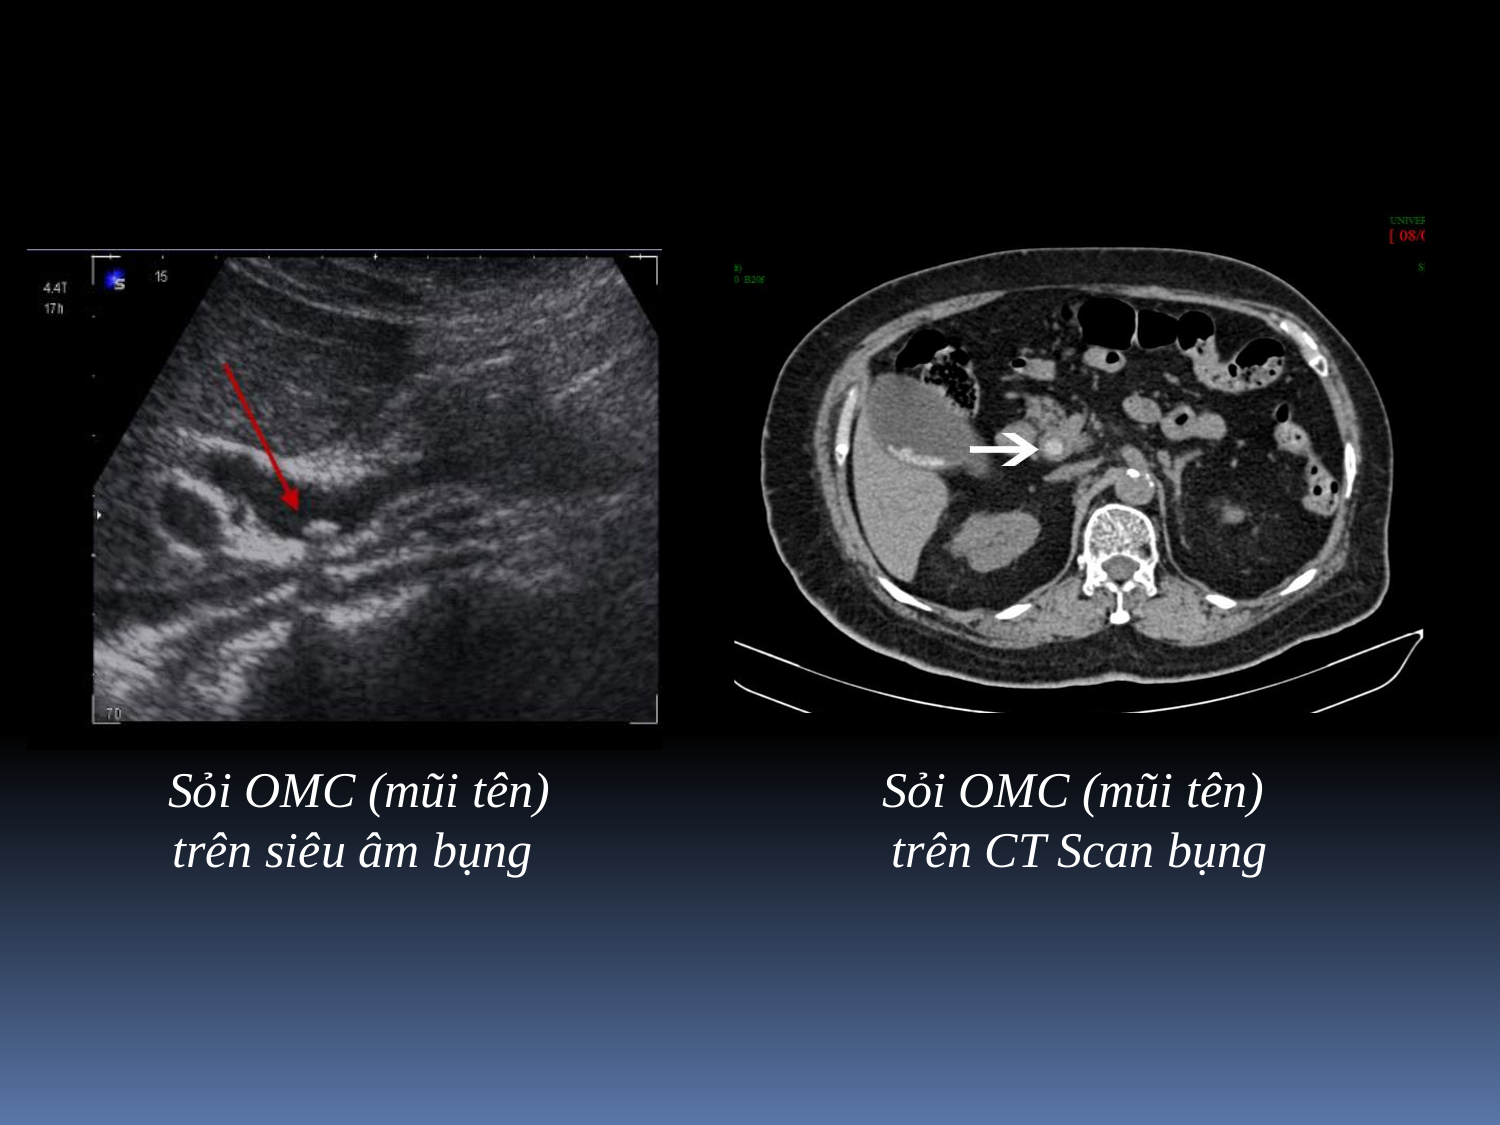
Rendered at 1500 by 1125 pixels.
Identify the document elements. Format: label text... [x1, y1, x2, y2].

text_box Sỏi OMC (mũi tên) trên siêu âm bụng [0, 749, 704, 885]
text_box Sỏi OMC (mũi tên) trên CT Scan bụng [704, 749, 1455, 885]
picture [734, 212, 1426, 713]
picture [27, 249, 662, 751]
